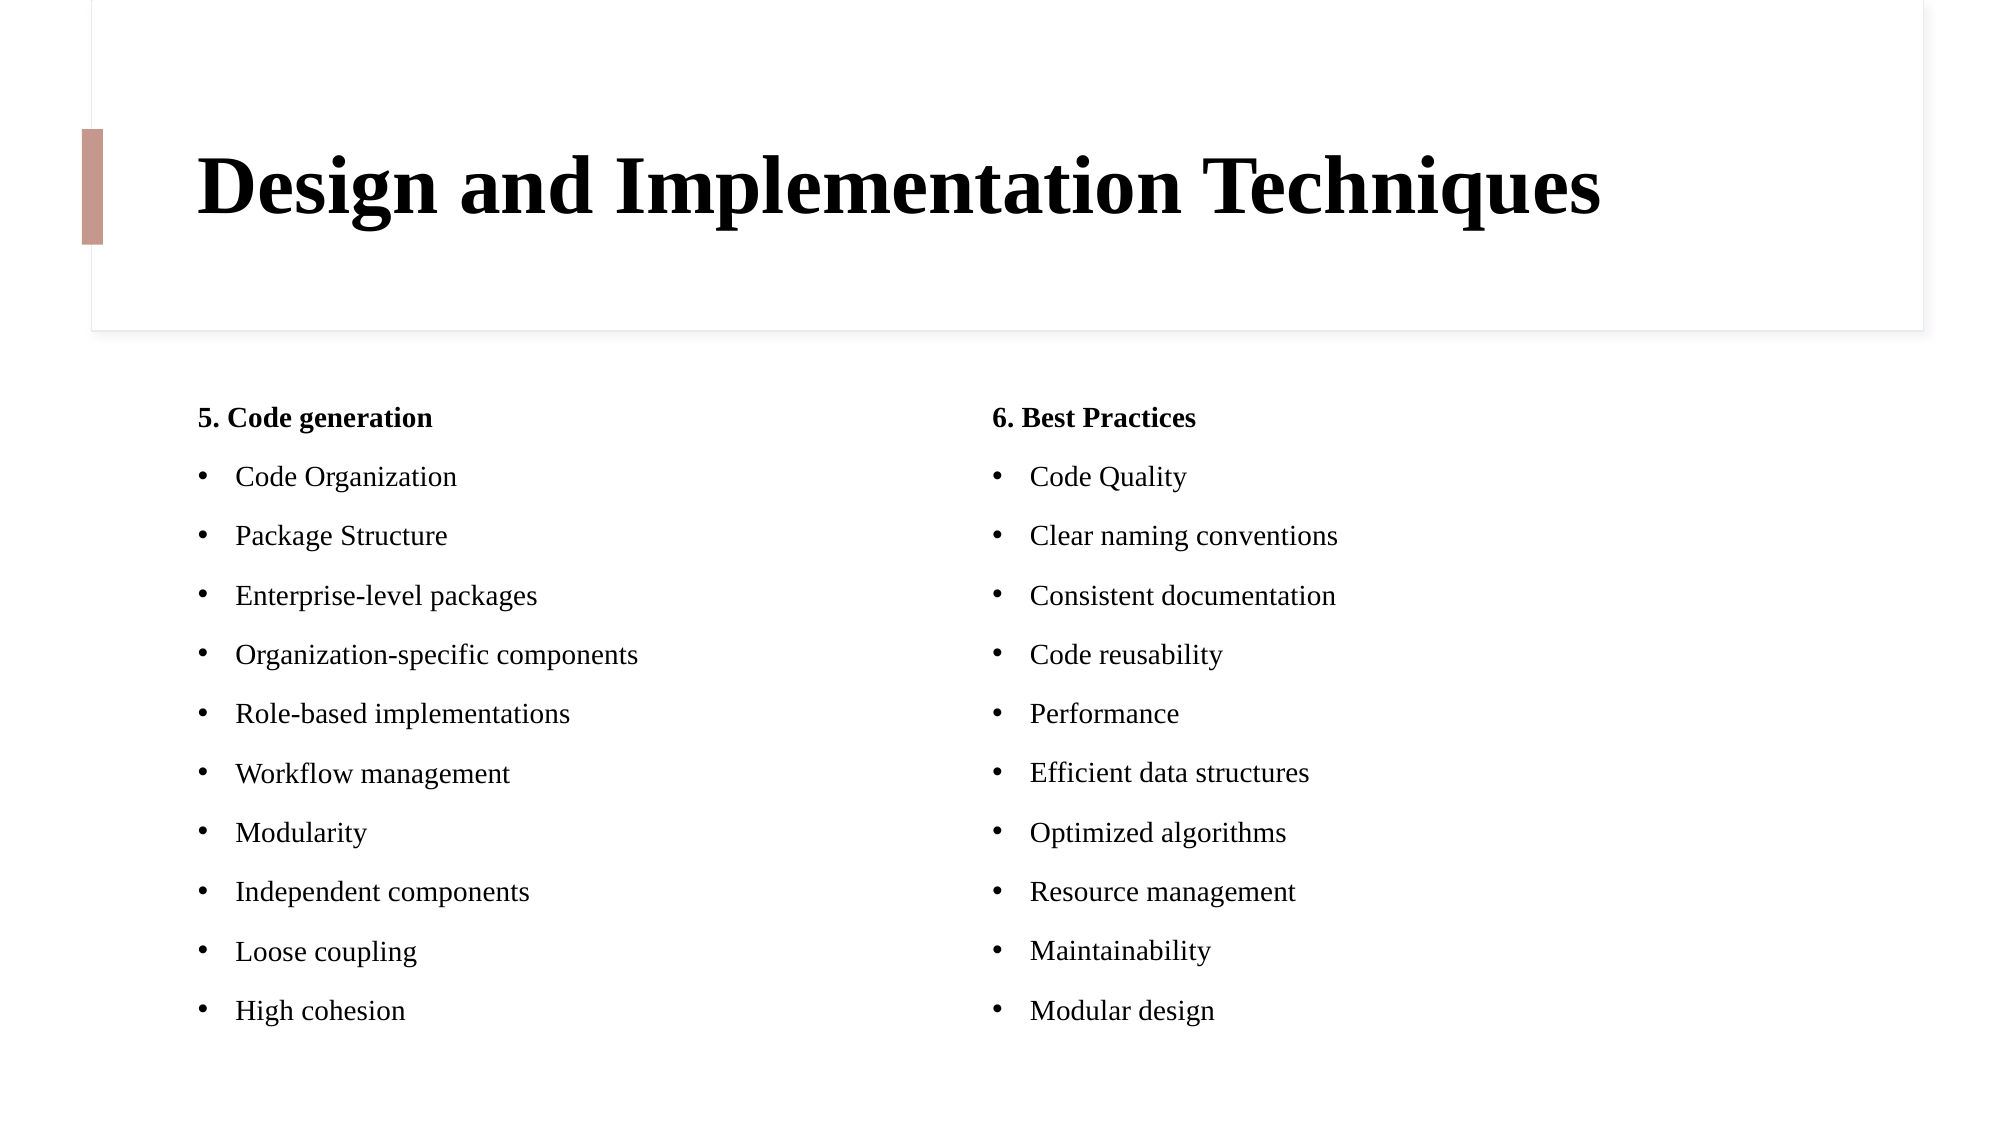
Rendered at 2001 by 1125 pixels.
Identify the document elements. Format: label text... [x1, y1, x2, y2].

list 5. Code generation Code Organization Package Structure Enterprise-level packages Organization-specific components Role-based implementations Workflow management Modularity Independent components Loose coupling High cohesion [183, 387, 977, 994]
text_box 6. Best Practices Code Quality Clear naming conventions Consistent documentation Code reusability Performance Efficient data structures Optimized algorithms Resource management Maintainability Modular design [977, 387, 1897, 994]
title Design and Implementation Techniques [183, 90, 1851, 284]
